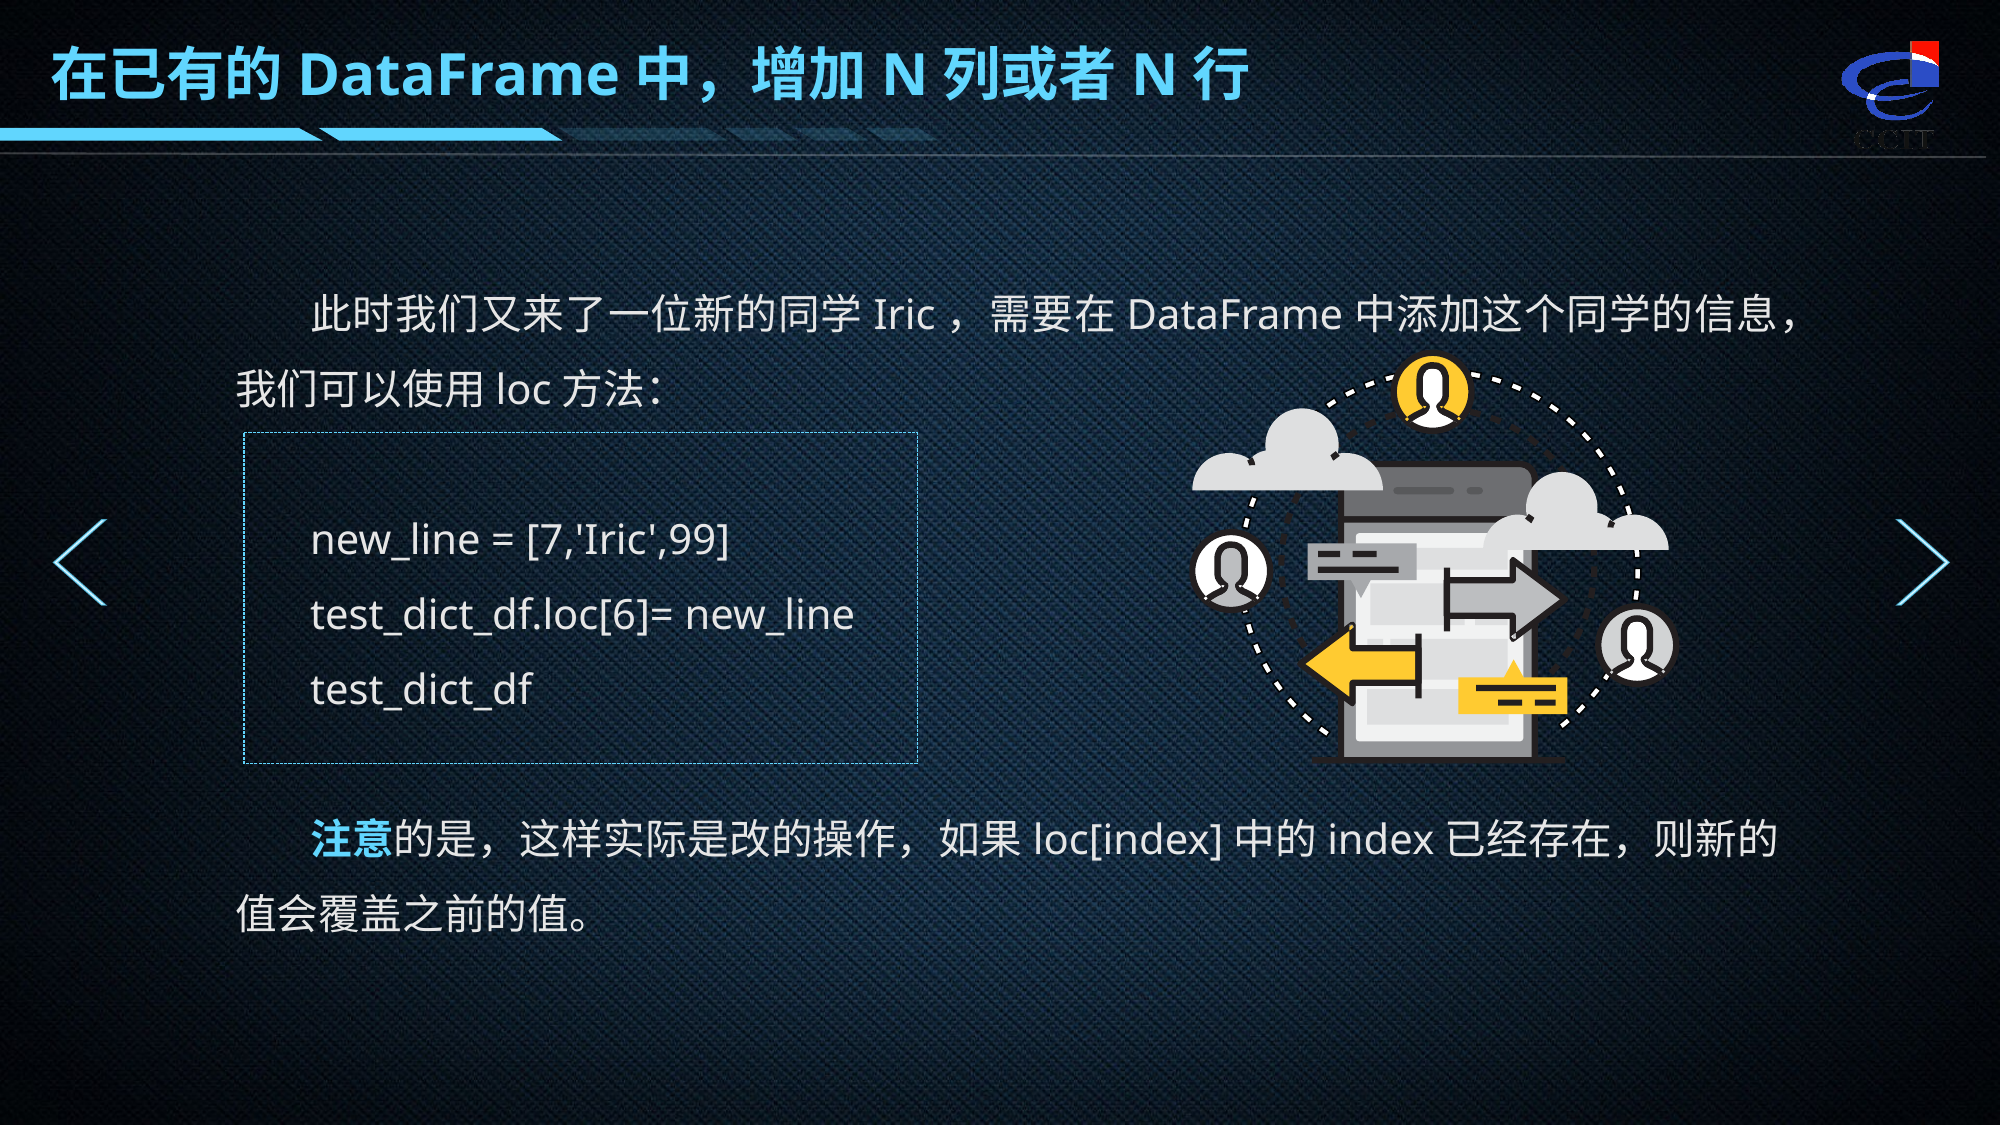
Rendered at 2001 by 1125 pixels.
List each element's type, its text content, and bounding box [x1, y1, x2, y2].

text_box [0, 152, 1987, 159]
text_box 此时我们又来了一位新的同学Iric，需要在DataFrame中添加这个同学的信息，我们可以使用loc方法： new_line = [7,'Iric',99] test_dict_df.loc[6]= new_line test_dict_df 注意的是，这样实际是改的操作，如果loc[index]中的index已经存在，则新的值会覆盖之前的值。 [220, 255, 1794, 946]
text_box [1188, 349, 1680, 764]
text_box 在已有的DataFrame中，增加N列或者N行 [35, 29, 1277, 115]
picture [0, 0, 2000, 1125]
text_box [244, 432, 918, 764]
